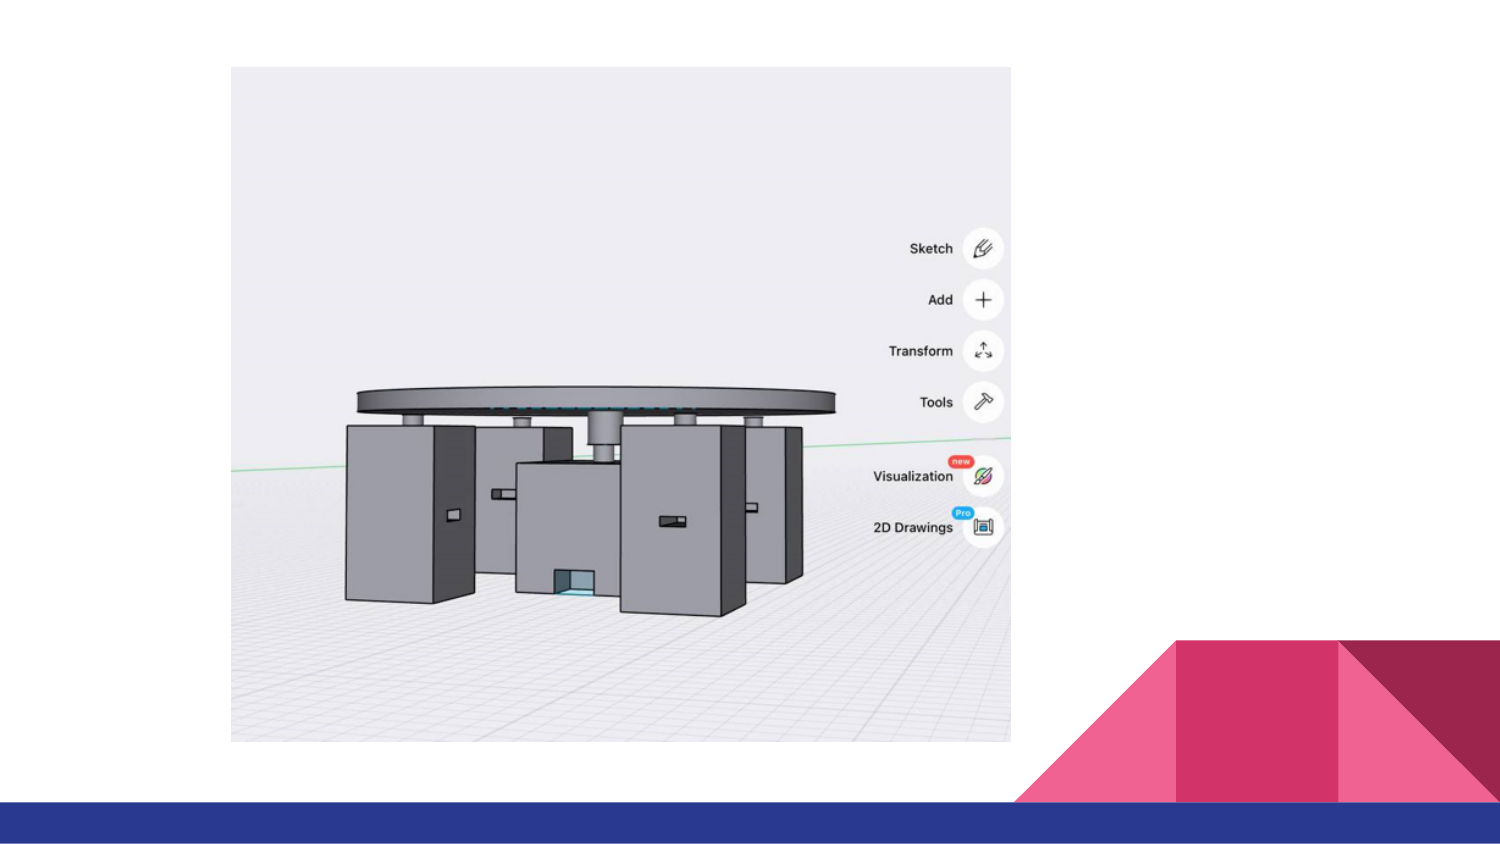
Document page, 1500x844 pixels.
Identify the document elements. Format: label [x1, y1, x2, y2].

picture [230, 66, 1012, 743]
